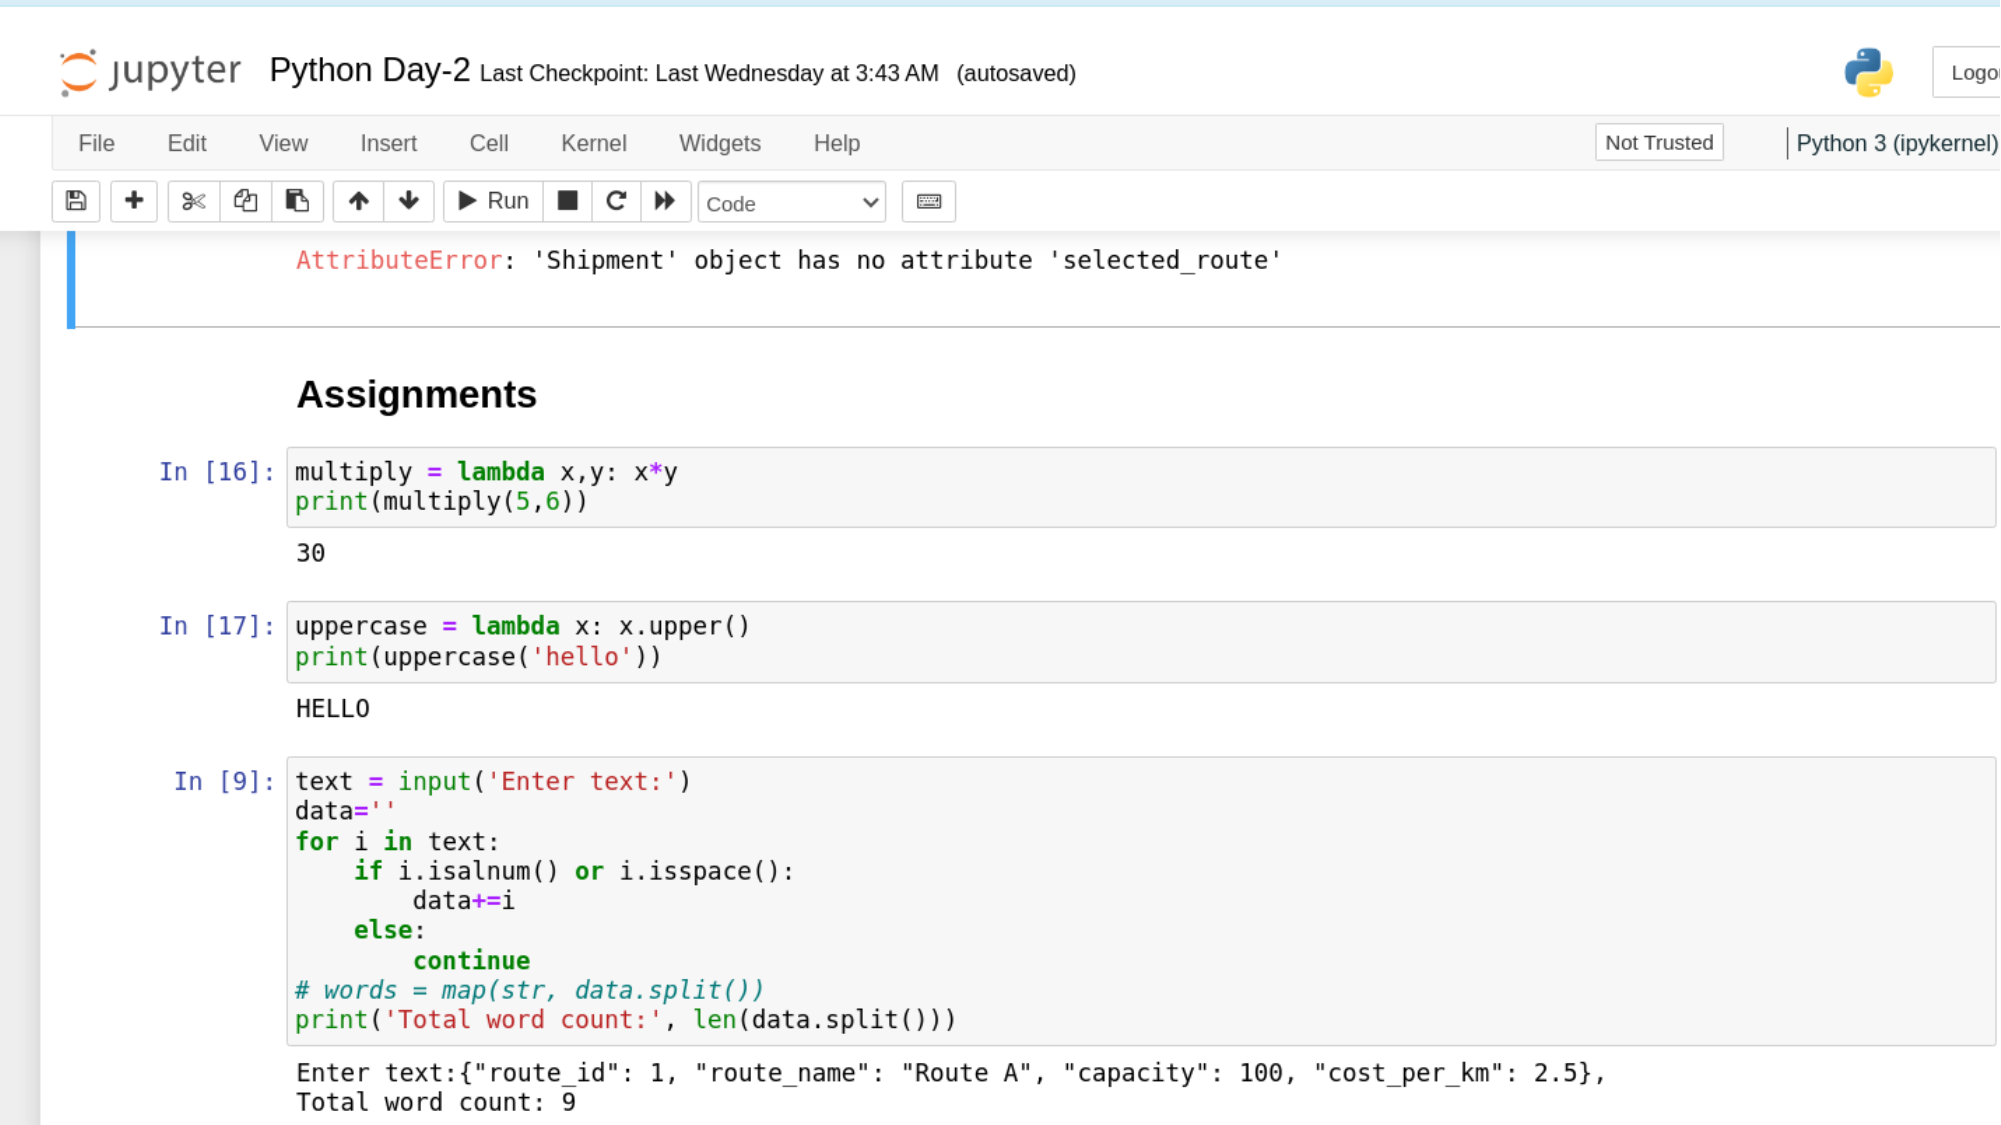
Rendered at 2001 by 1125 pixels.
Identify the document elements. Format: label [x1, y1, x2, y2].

list [0, 0, 2000, 1125]
